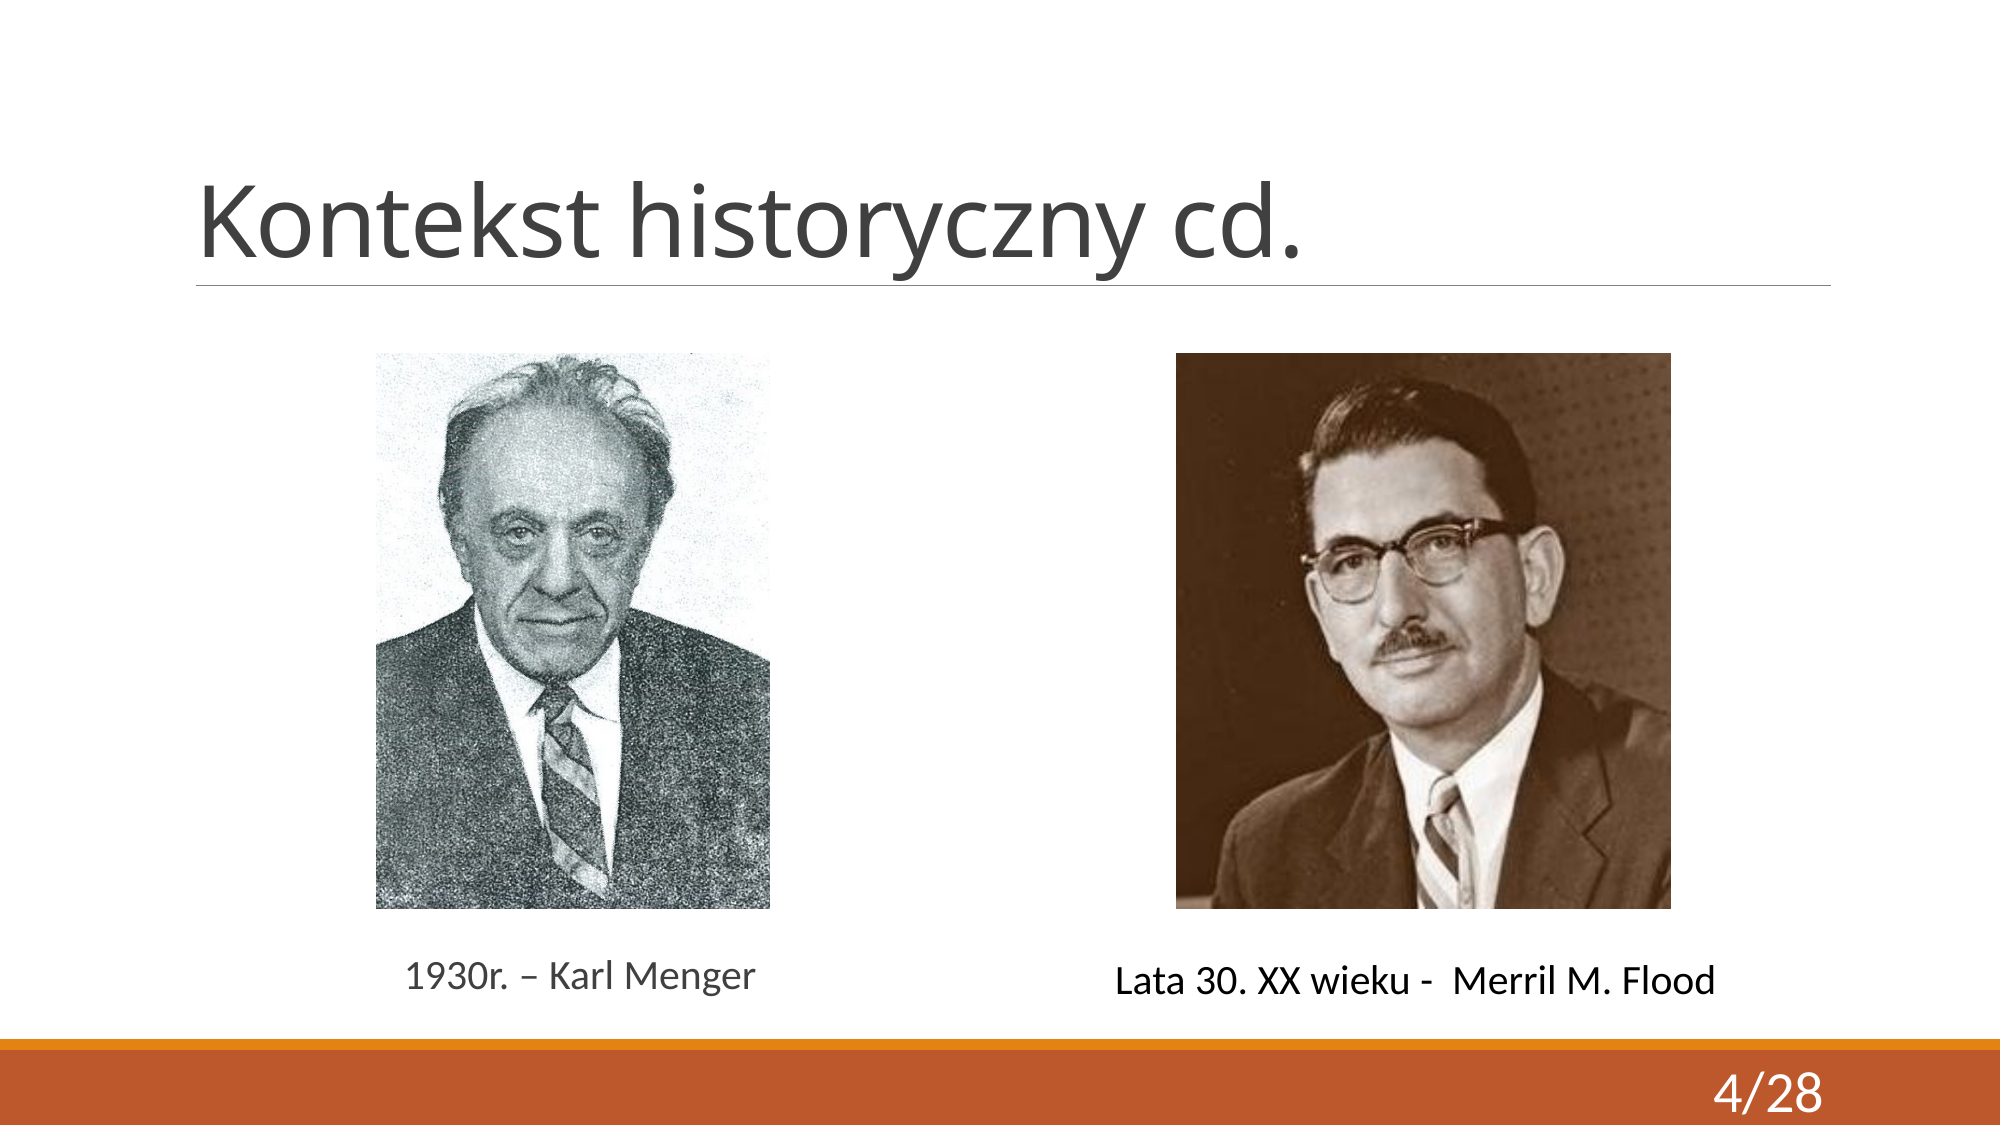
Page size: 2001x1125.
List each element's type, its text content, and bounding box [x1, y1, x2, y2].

text_box Lata 30. XX wieku - Merril M. Flood [1100, 945, 1747, 1011]
title Kontekst historyczny cd. [180, 47, 1830, 285]
slide_number 4/28 [1624, 1059, 1840, 1120]
picture [376, 353, 771, 910]
list 1930r. – Karl Menger [388, 945, 758, 1009]
picture [1175, 353, 1671, 910]
